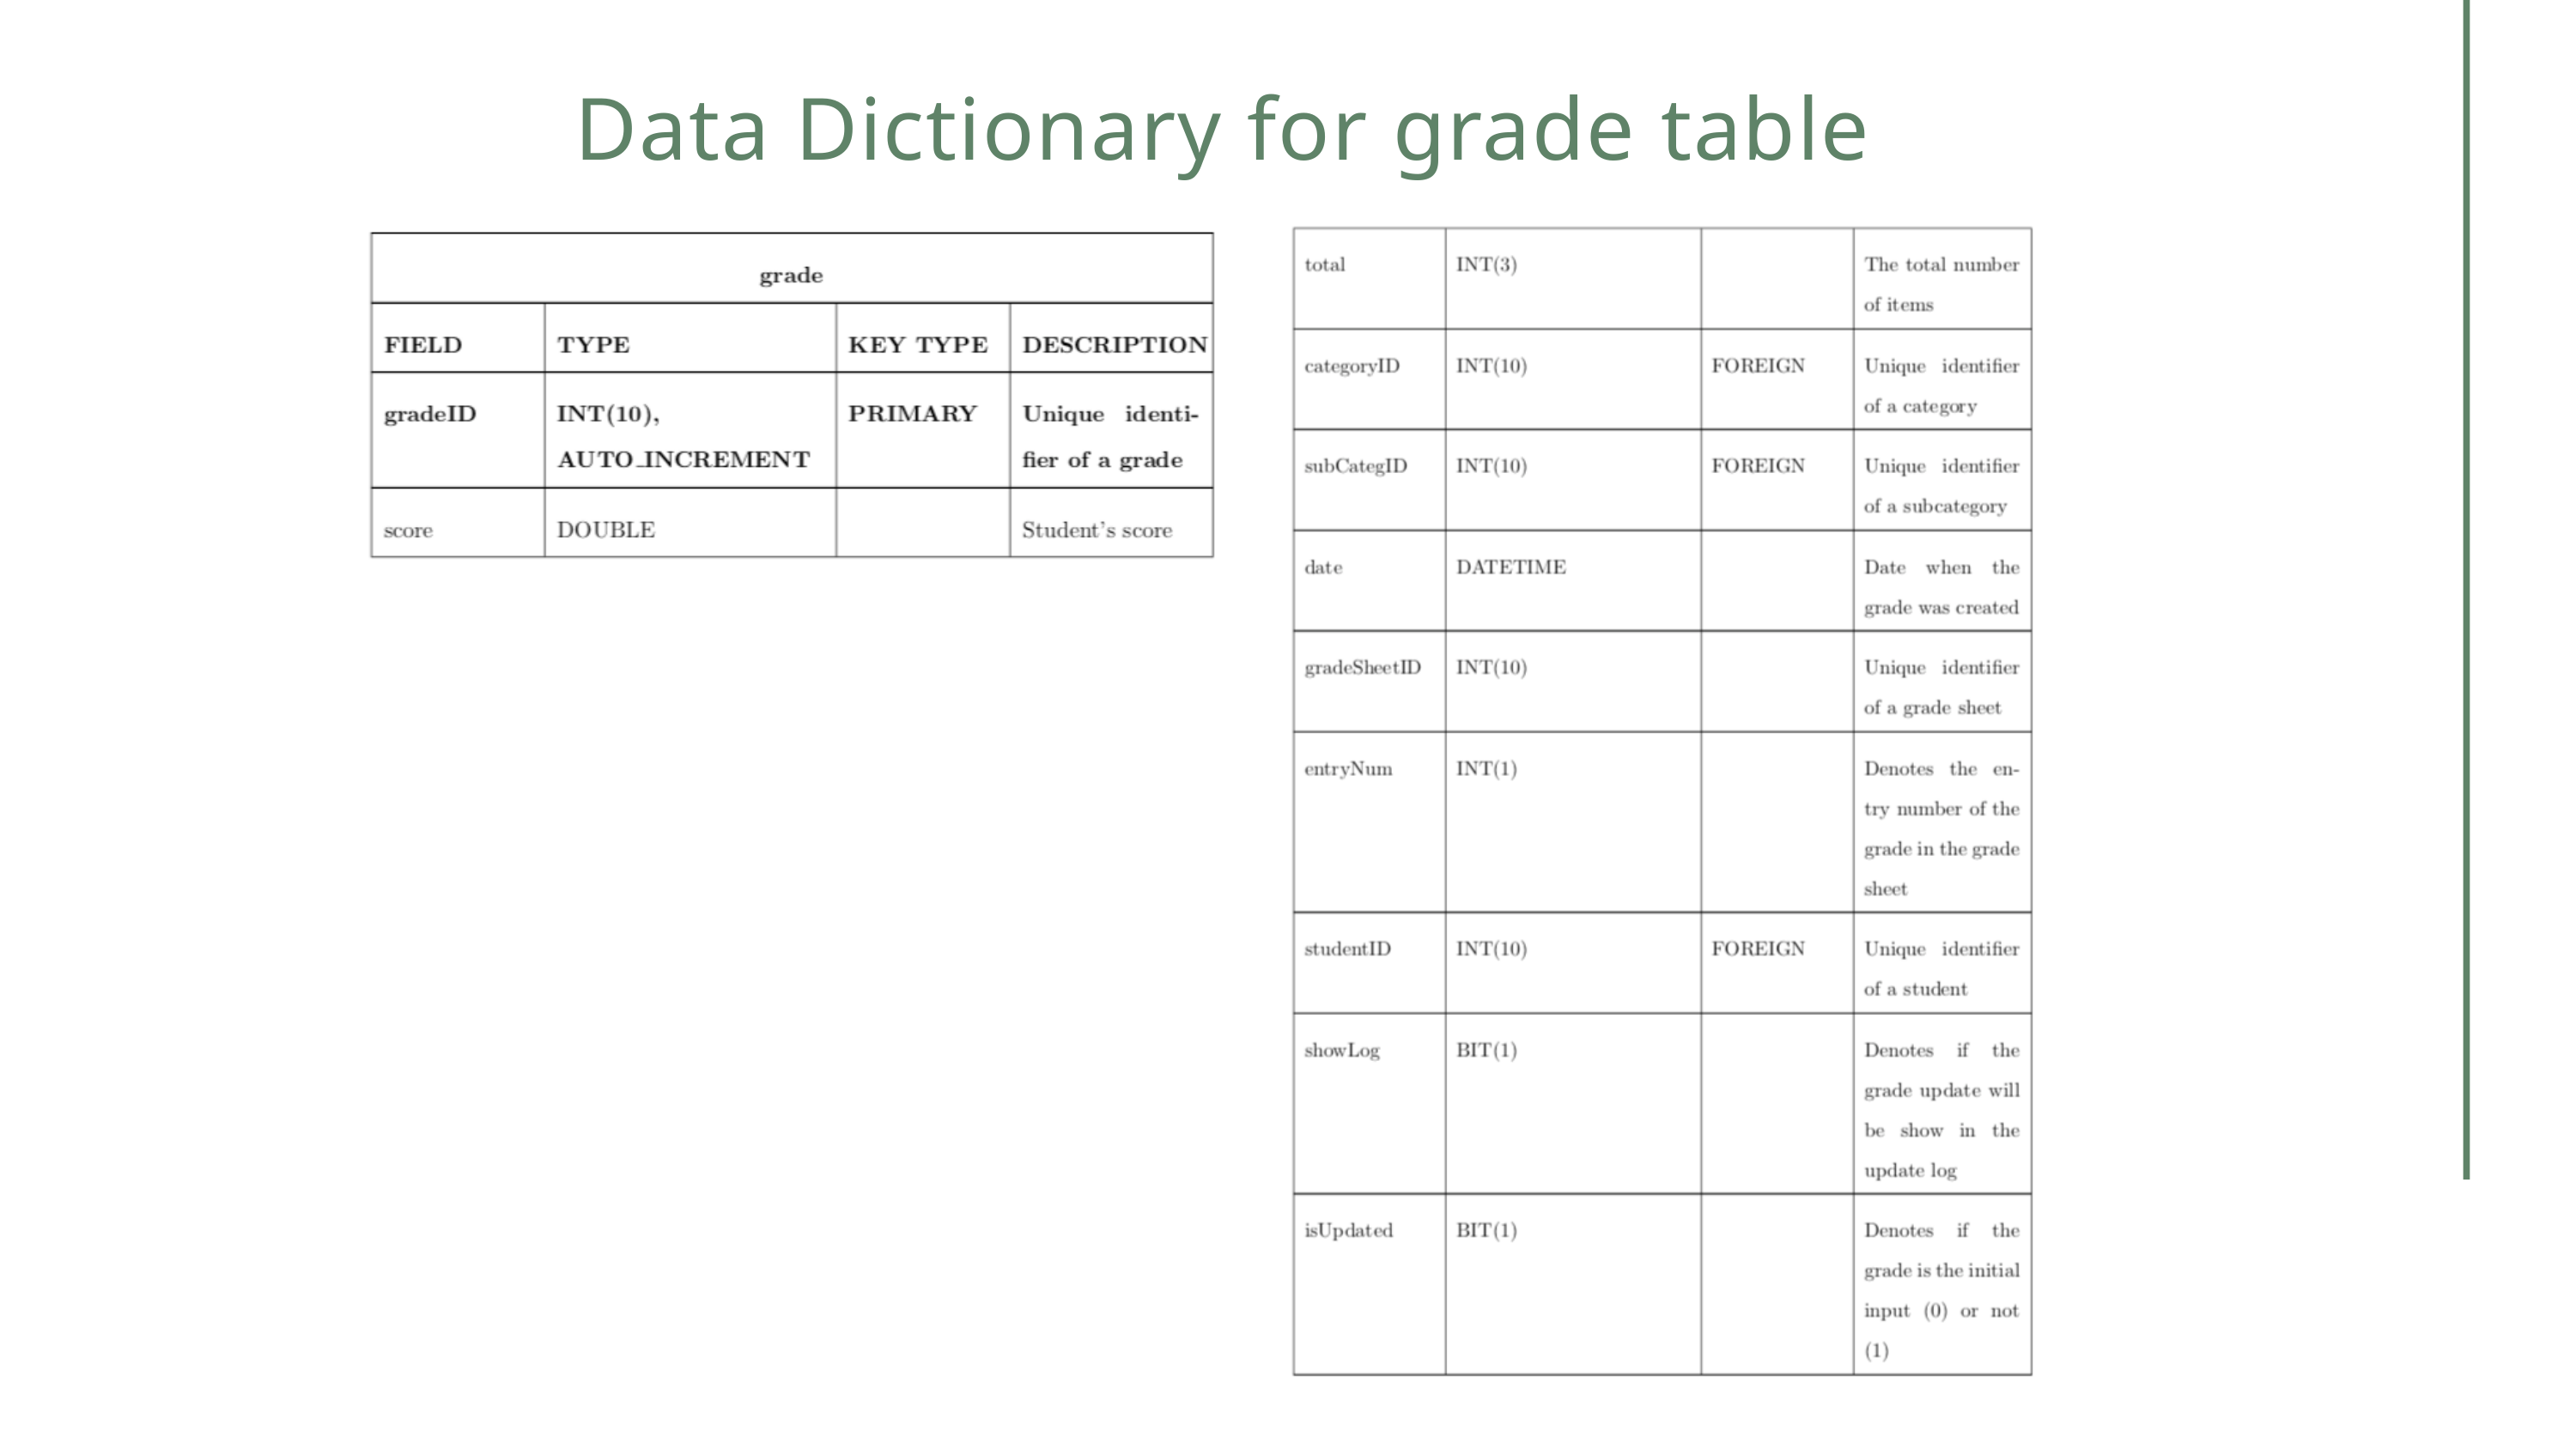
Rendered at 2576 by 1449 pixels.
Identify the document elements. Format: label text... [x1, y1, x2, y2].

picture [1287, 224, 2043, 1384]
text_box Data Dictionary for grade table [98, 69, 2350, 178]
picture [364, 224, 1224, 565]
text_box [2395, 0, 2532, 1403]
